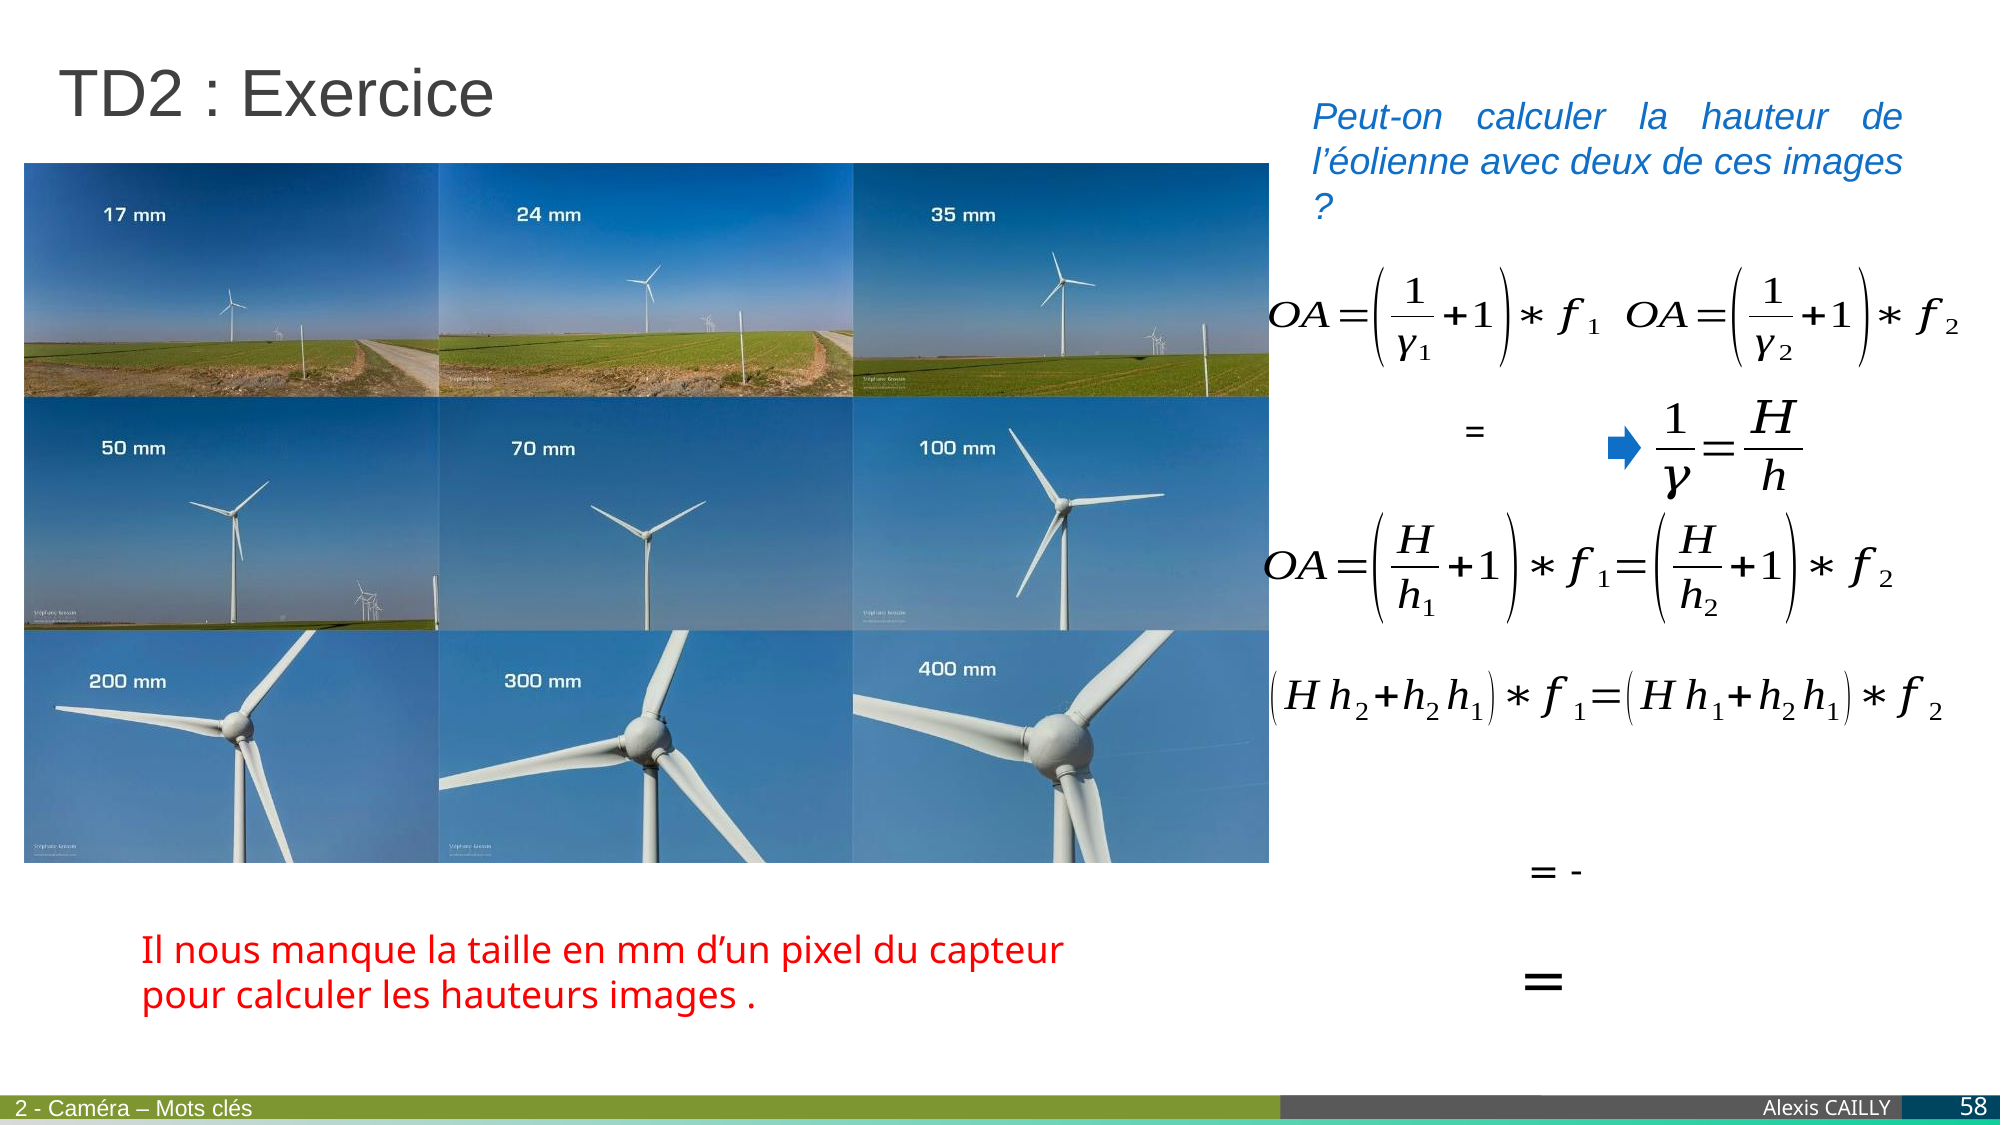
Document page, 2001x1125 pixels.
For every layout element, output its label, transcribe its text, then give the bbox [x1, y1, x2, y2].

title TD2 : Exercice [59, 59, 866, 148]
slide_number 58 [1901, 1095, 2000, 1120]
text_box Peut-on calculer la hauteur de l’éolienne avec deux de ces images ? [1297, 84, 1919, 235]
text_box 2 - Caméra – Mots clés [0, 1085, 1058, 1125]
text_box [1606, 422, 1643, 474]
picture [24, 163, 1269, 864]
